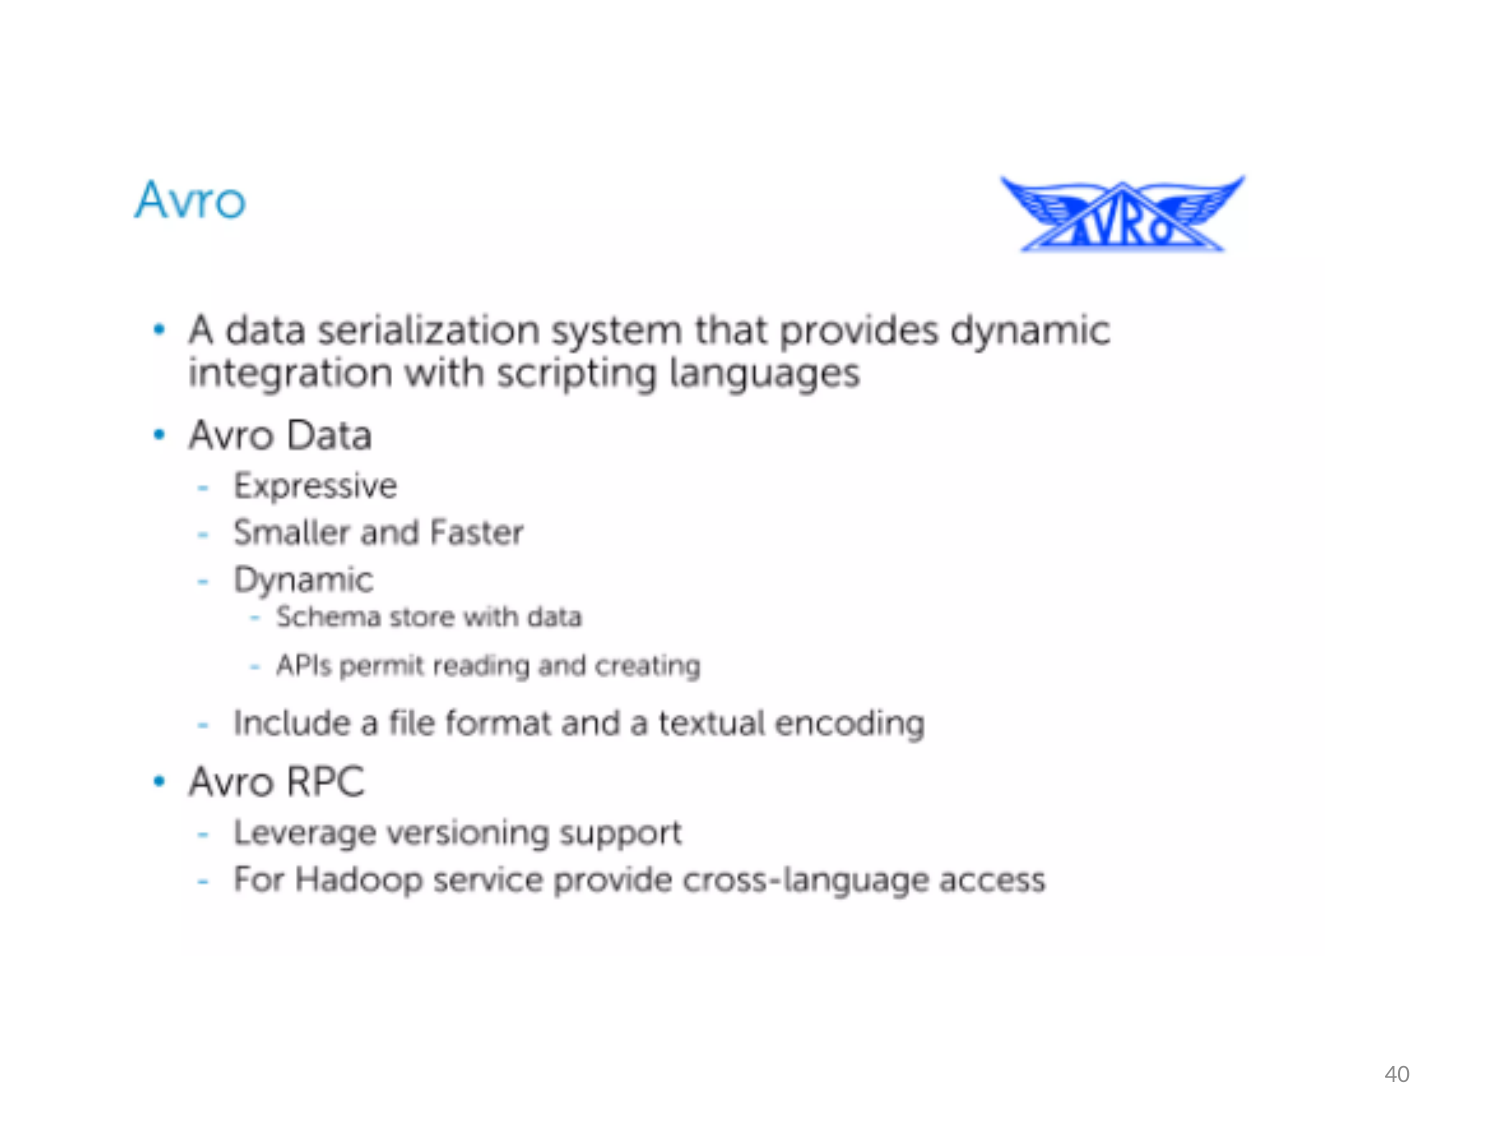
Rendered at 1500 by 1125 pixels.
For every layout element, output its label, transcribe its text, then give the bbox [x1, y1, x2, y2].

picture [109, 124, 1326, 956]
slide_number 40 [1074, 1042, 1425, 1103]
